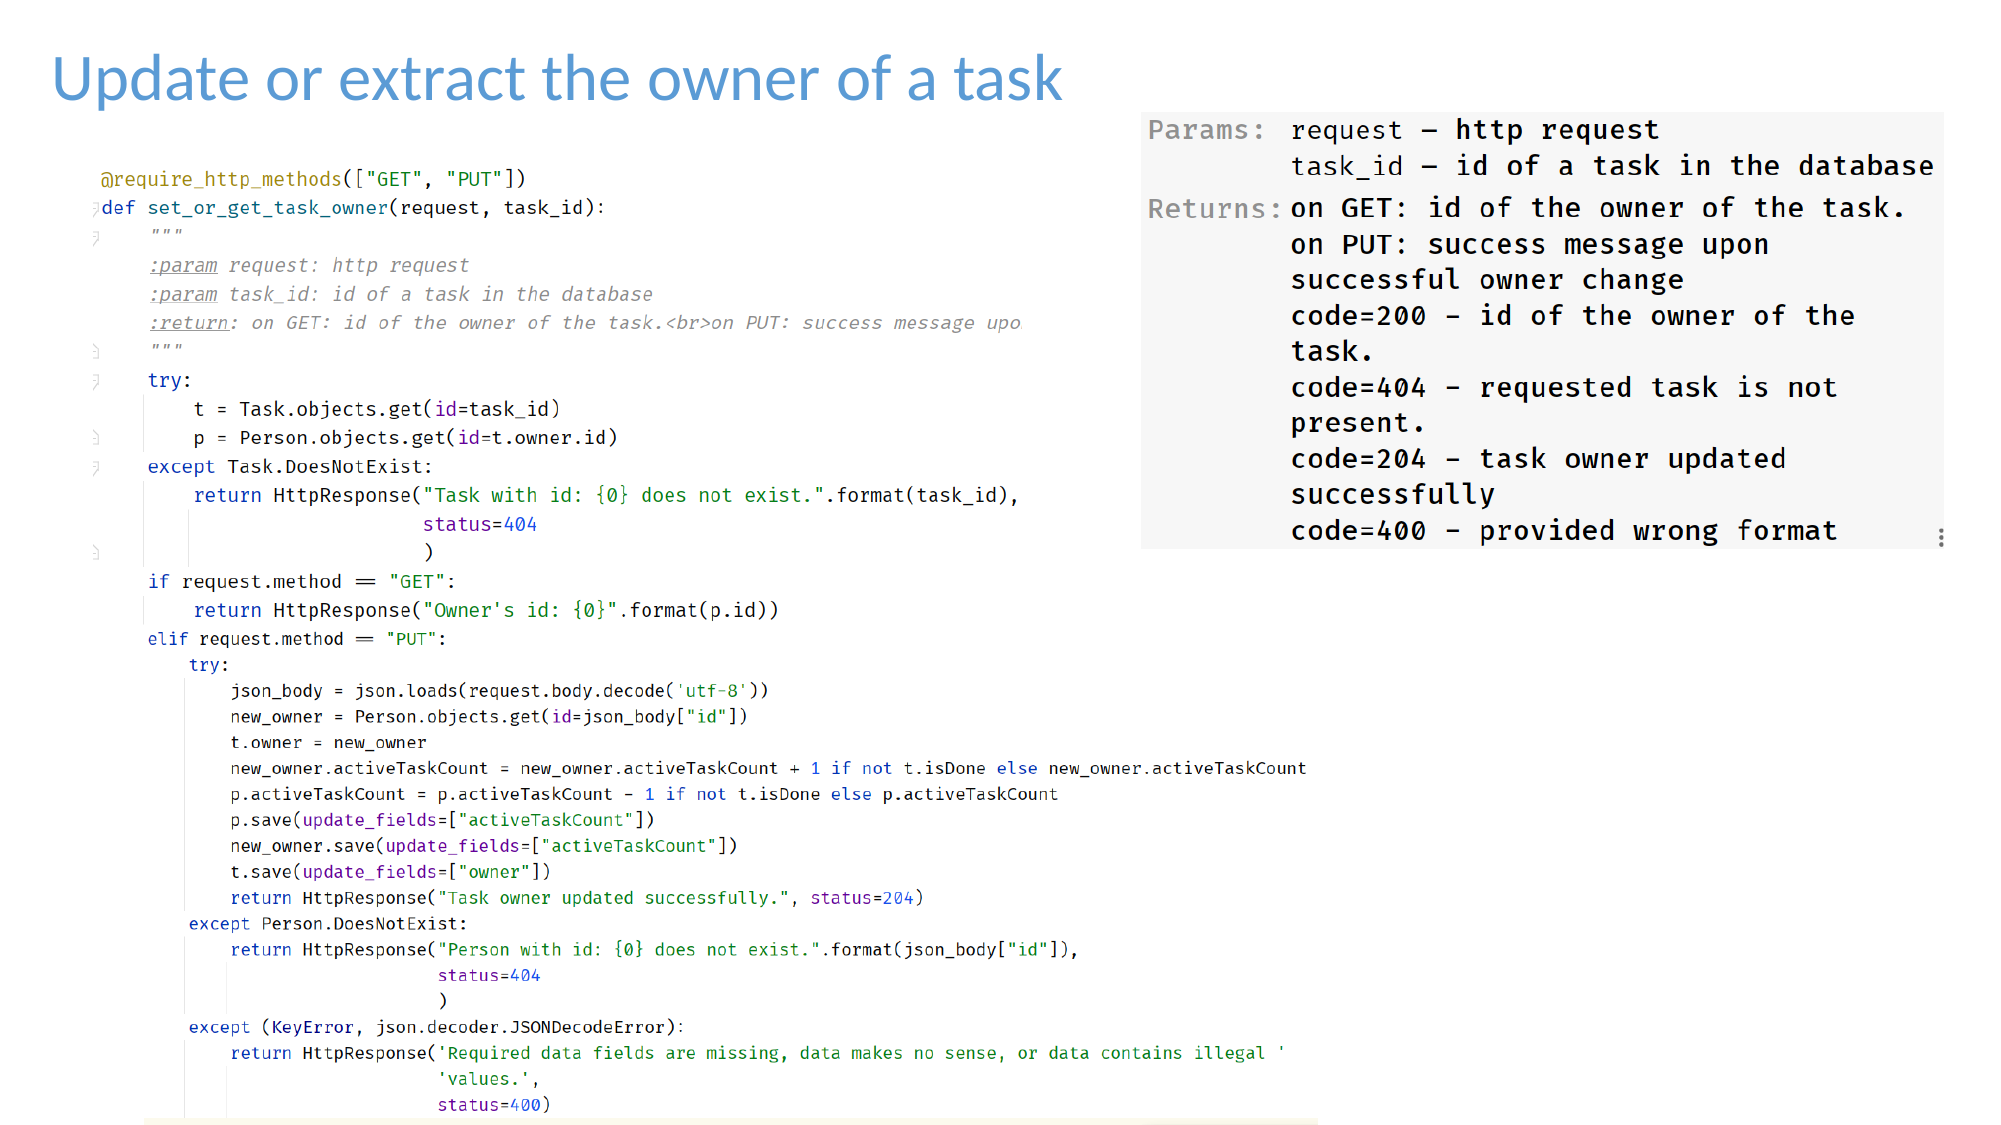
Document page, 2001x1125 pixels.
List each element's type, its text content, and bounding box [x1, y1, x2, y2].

picture [93, 165, 1022, 625]
picture [1140, 112, 1944, 549]
text_box Update or extract the owner of a task [36, 26, 1079, 122]
picture [144, 628, 1318, 1125]
